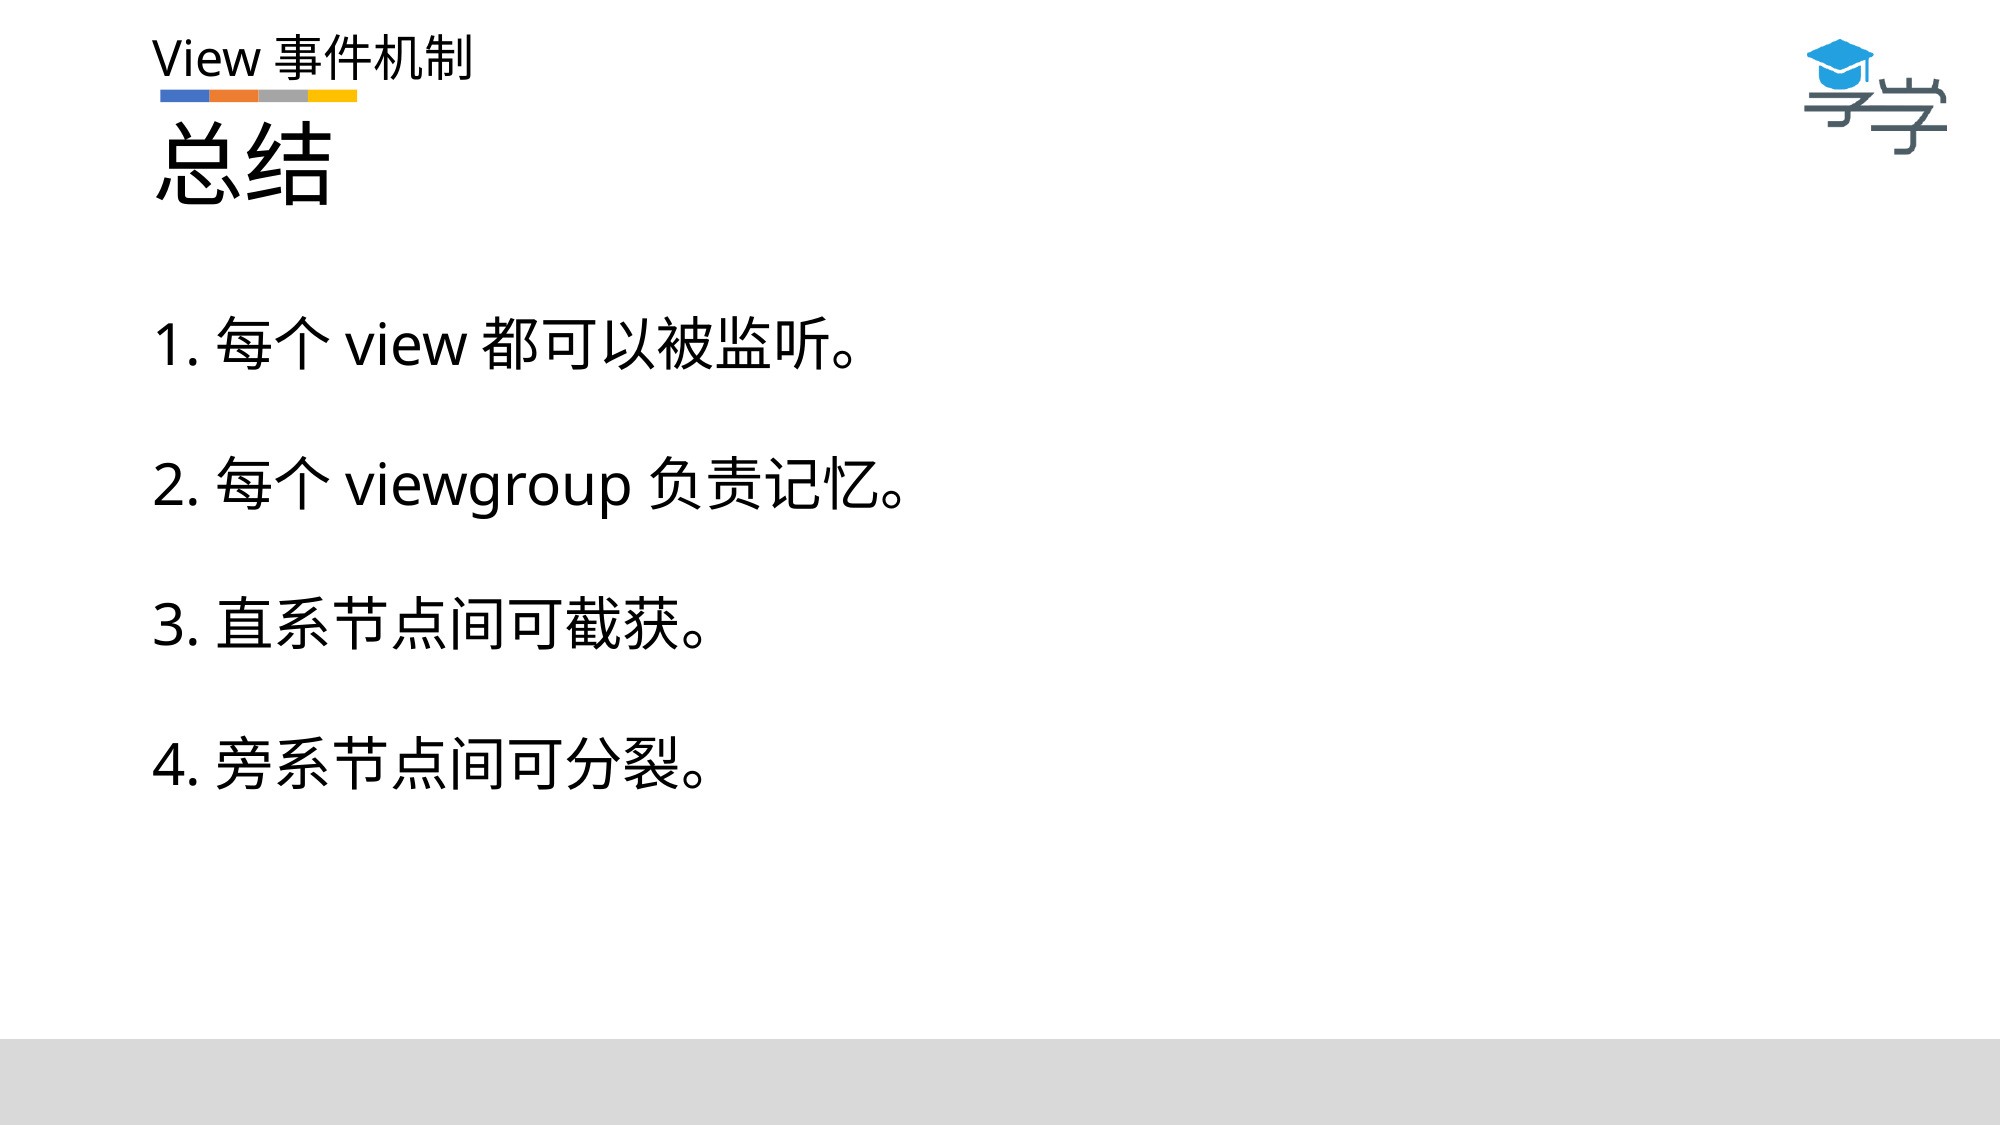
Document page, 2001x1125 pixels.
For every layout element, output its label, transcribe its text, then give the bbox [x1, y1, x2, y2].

picture [1799, 20, 1952, 173]
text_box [160, 89, 358, 103]
text_box View事件机制 [137, 2, 657, 118]
list 1.每个view都可以被监听。 2.每个viewgroup负责记忆。 3.直系节点间可截获。 4.旁系节点间可分裂。 [137, 299, 1863, 1014]
title 总结 [137, 59, 1863, 278]
